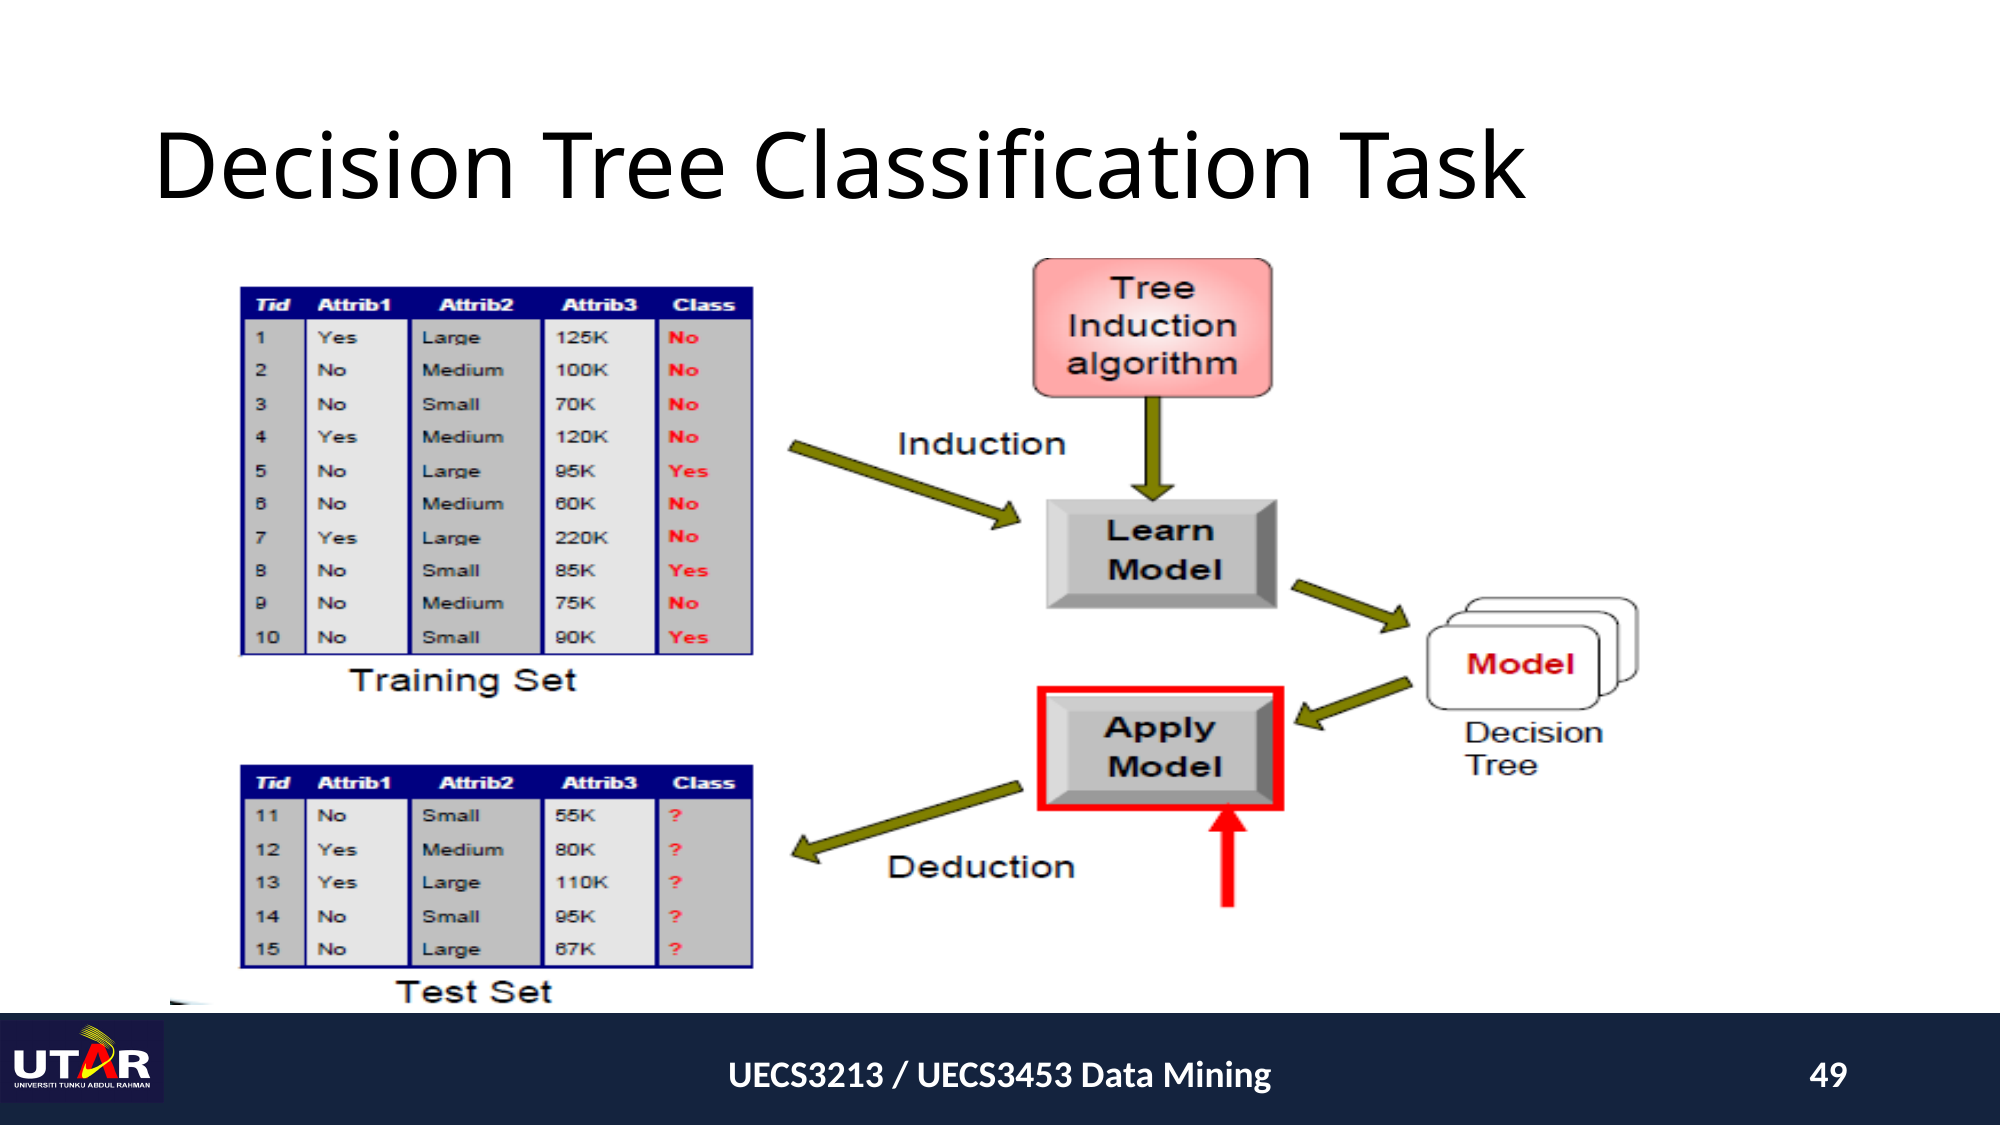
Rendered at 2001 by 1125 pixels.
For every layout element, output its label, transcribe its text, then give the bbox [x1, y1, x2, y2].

footer UECS3213 / UECS3453 Data Mining [662, 1042, 1338, 1103]
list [169, 258, 1664, 1005]
picture [0, 1020, 164, 1103]
slide_number 49 [1412, 1042, 1863, 1103]
title Decision Tree Classification Task [137, 59, 1863, 278]
